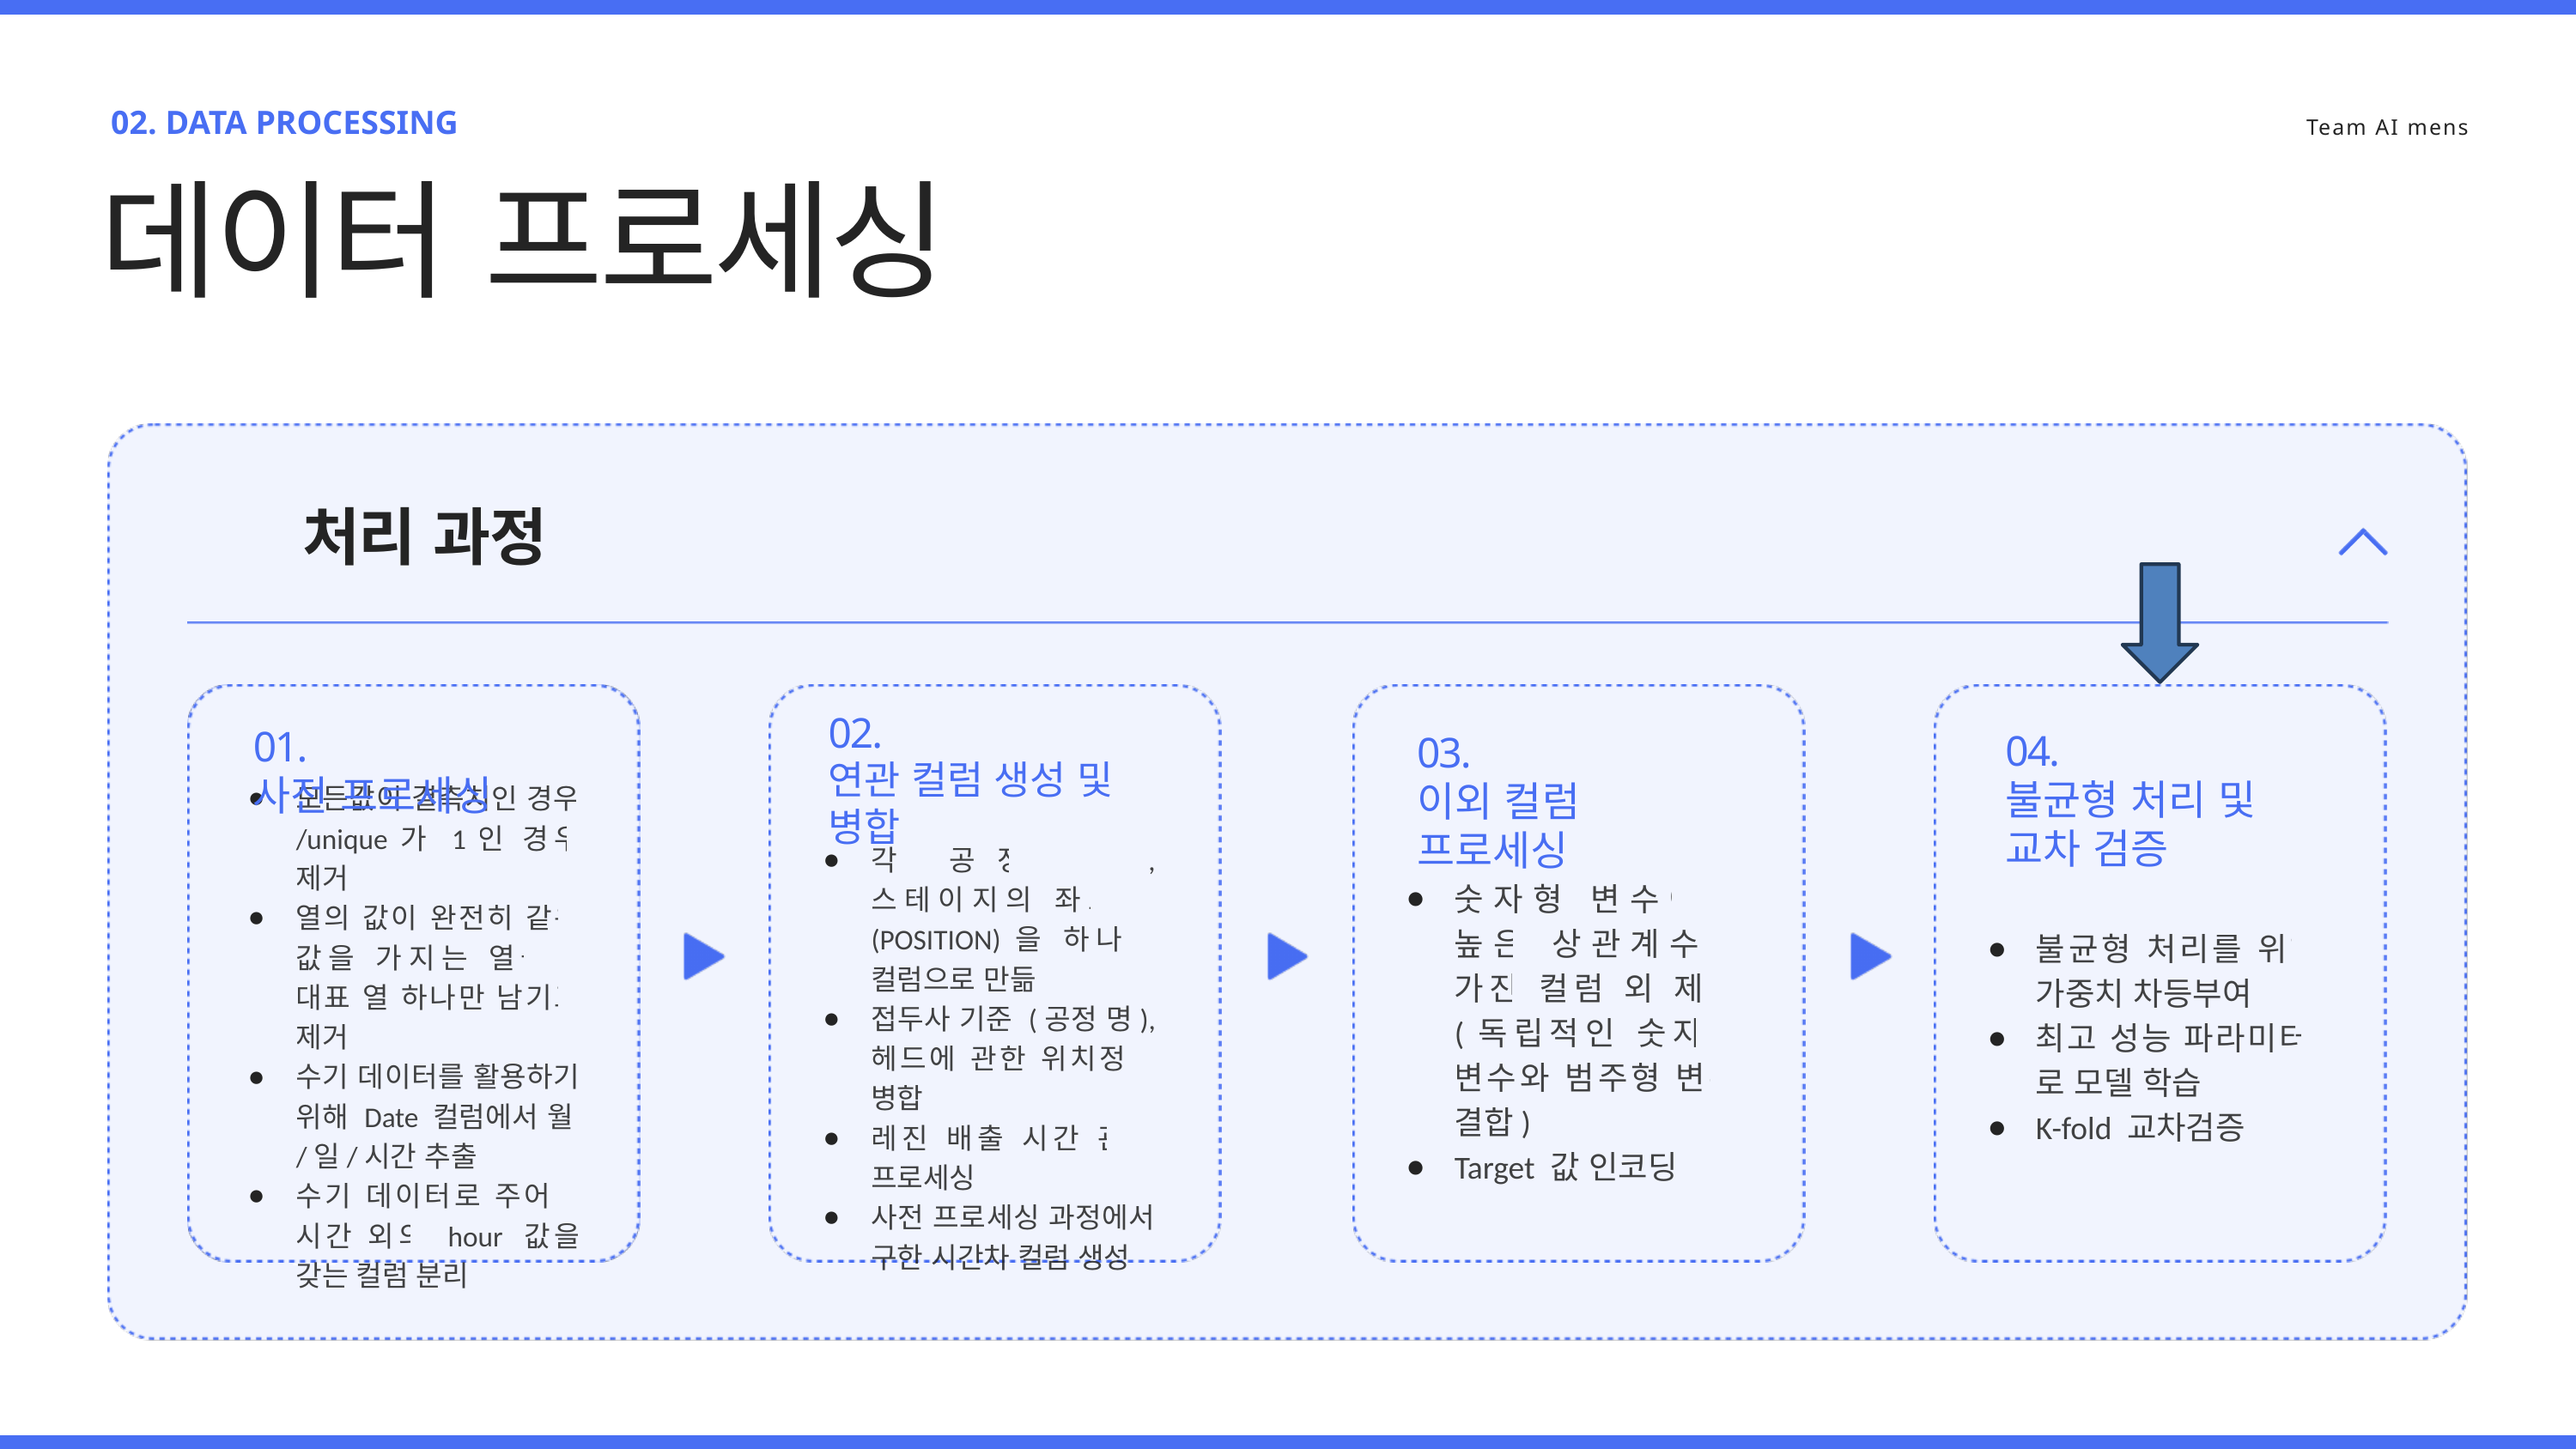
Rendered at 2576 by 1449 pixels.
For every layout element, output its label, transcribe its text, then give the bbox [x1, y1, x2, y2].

picture [0, 0, 2576, 15]
text_box 데이터 프로세싱 [100, 152, 1060, 333]
text_box Team AI mens [2284, 112, 2469, 143]
picture [0, 1435, 2576, 1449]
text_box 02. DATA PROCESSING [111, 100, 769, 145]
picture [106, 423, 2470, 1342]
